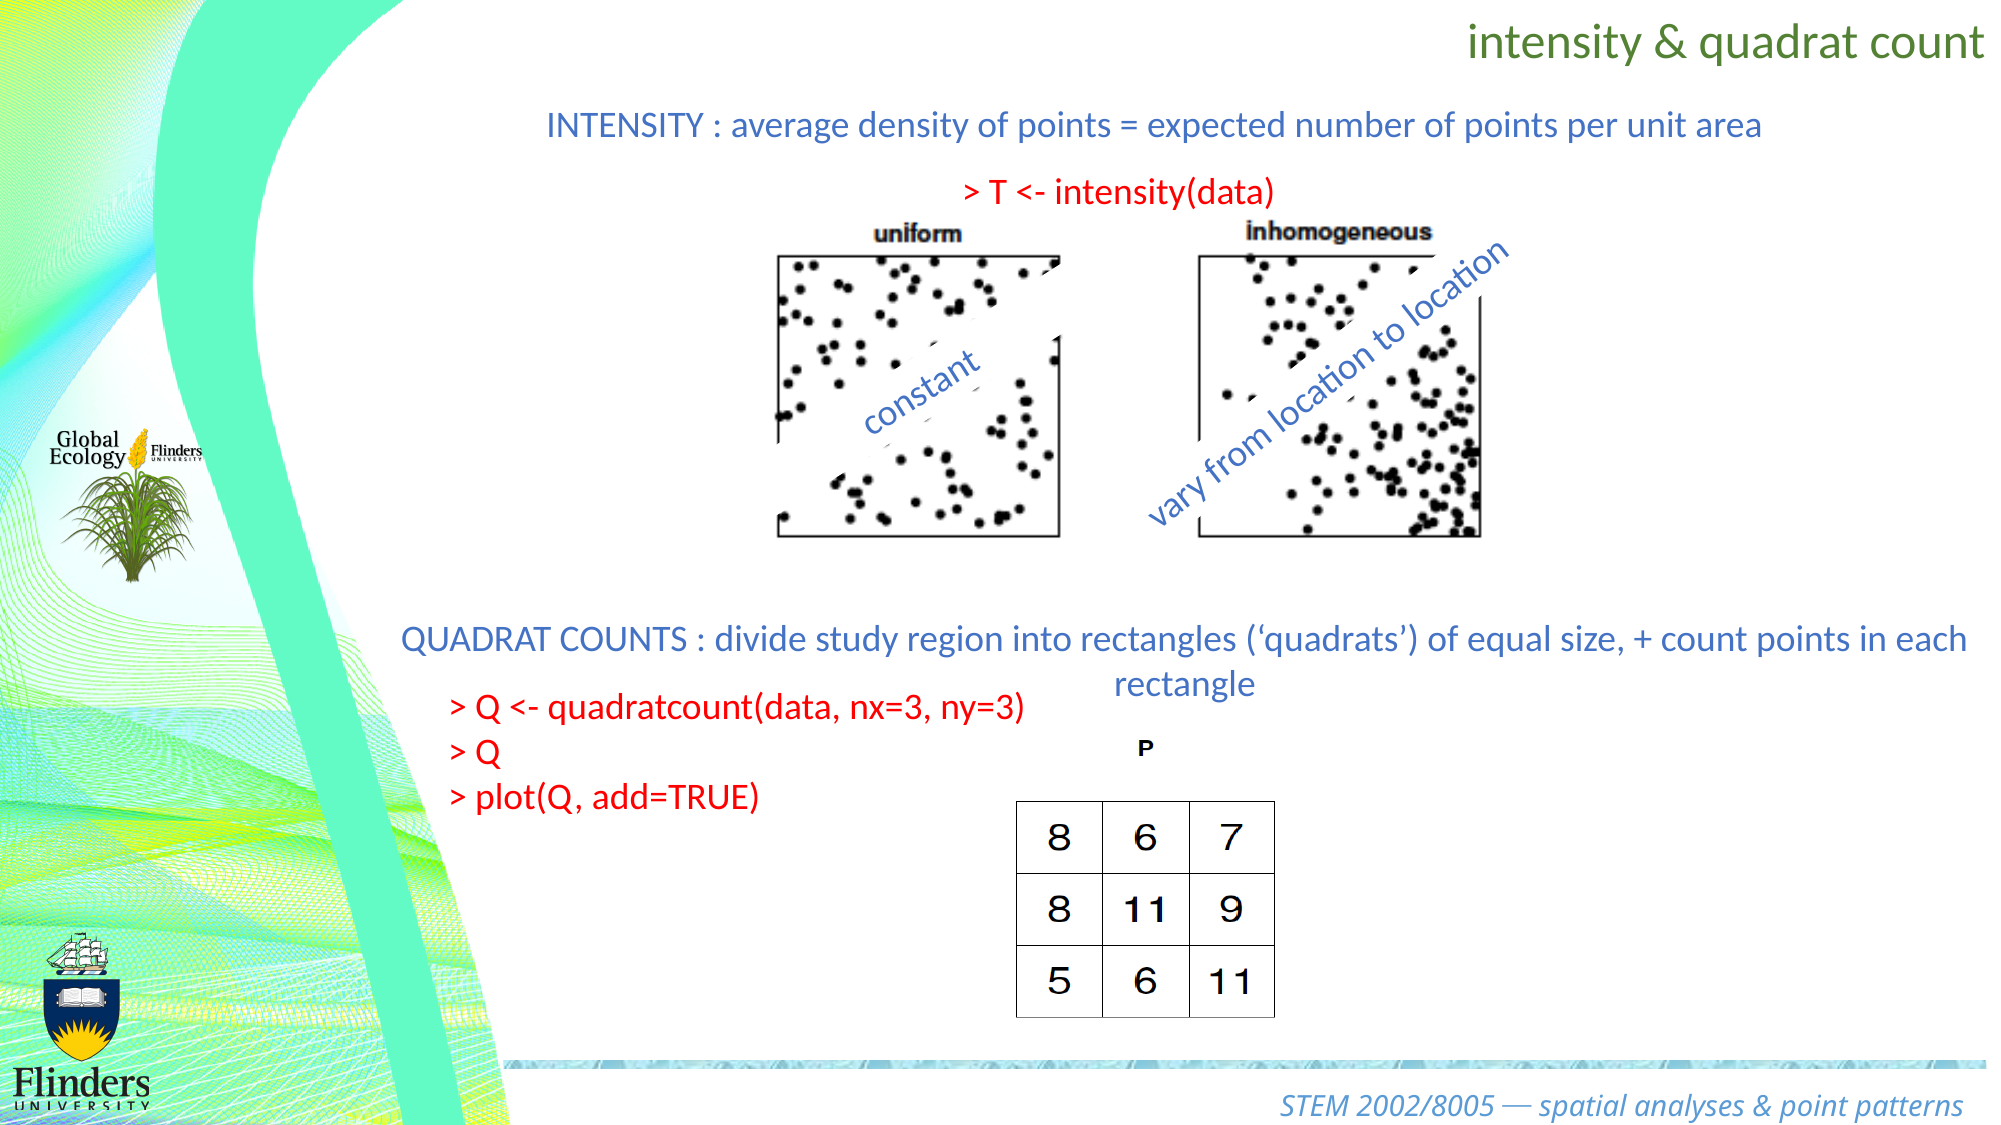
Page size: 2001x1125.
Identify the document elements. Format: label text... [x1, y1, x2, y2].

text_box INTENSITY : average density of points = expected number of points per unit area [503, 92, 1808, 153]
text_box STEM 2002/8005 ⎯ spatial analyses & point patterns [880, 1069, 1987, 1125]
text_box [719, 349, 1573, 421]
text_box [383, 606, 1987, 1038]
text_box > T <- intensity(data) [947, 159, 1291, 188]
picture [0, 0, 2001, 1125]
text_box [503, 1060, 1987, 1069]
text_box intensity & quadrat count [539, 1, 2000, 76]
